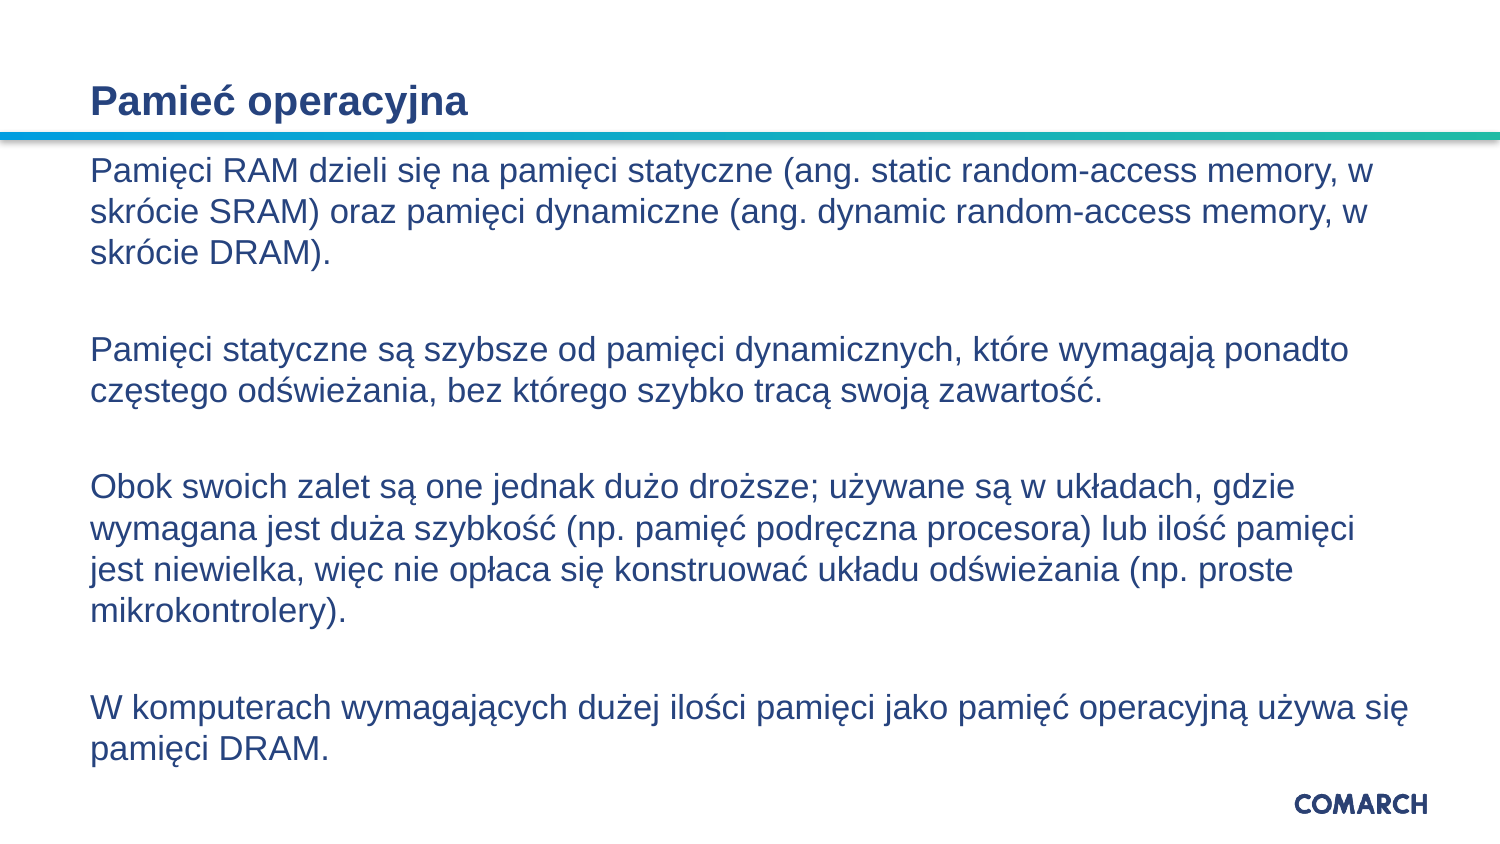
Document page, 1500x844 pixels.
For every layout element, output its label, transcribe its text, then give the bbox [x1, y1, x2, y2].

list Pamięci RAM dzieli się na pamięci statyczne (ang. static random-access memory, w skrócie SRAM) oraz pamięci dynamiczne (ang. dynamic random-access memory, w skrócie DRAM). Pamięci statyczne są szybsze od pamięci dynamicznych, które wymagają ponadto częstego odświeżania, bez którego szybko tracą swoją zawartość. Obok swoich zalet są one jednak dużo droższe; używane są w układach, gdzie wymagana jest duża szybkość (np. pamięć podręczna procesora) lub ilość pamięci jest niewielka, więc nie opłaca się konstruować układu odświeżania (np. proste mikrokontrolery). W komputerach wymagających dużej ilości pamięci jako pamięć operacyjną używa się pamięci DRAM. [75, 140, 1427, 782]
picture [1294, 793, 1427, 814]
title Pamieć operacyjna [75, 19, 1425, 132]
